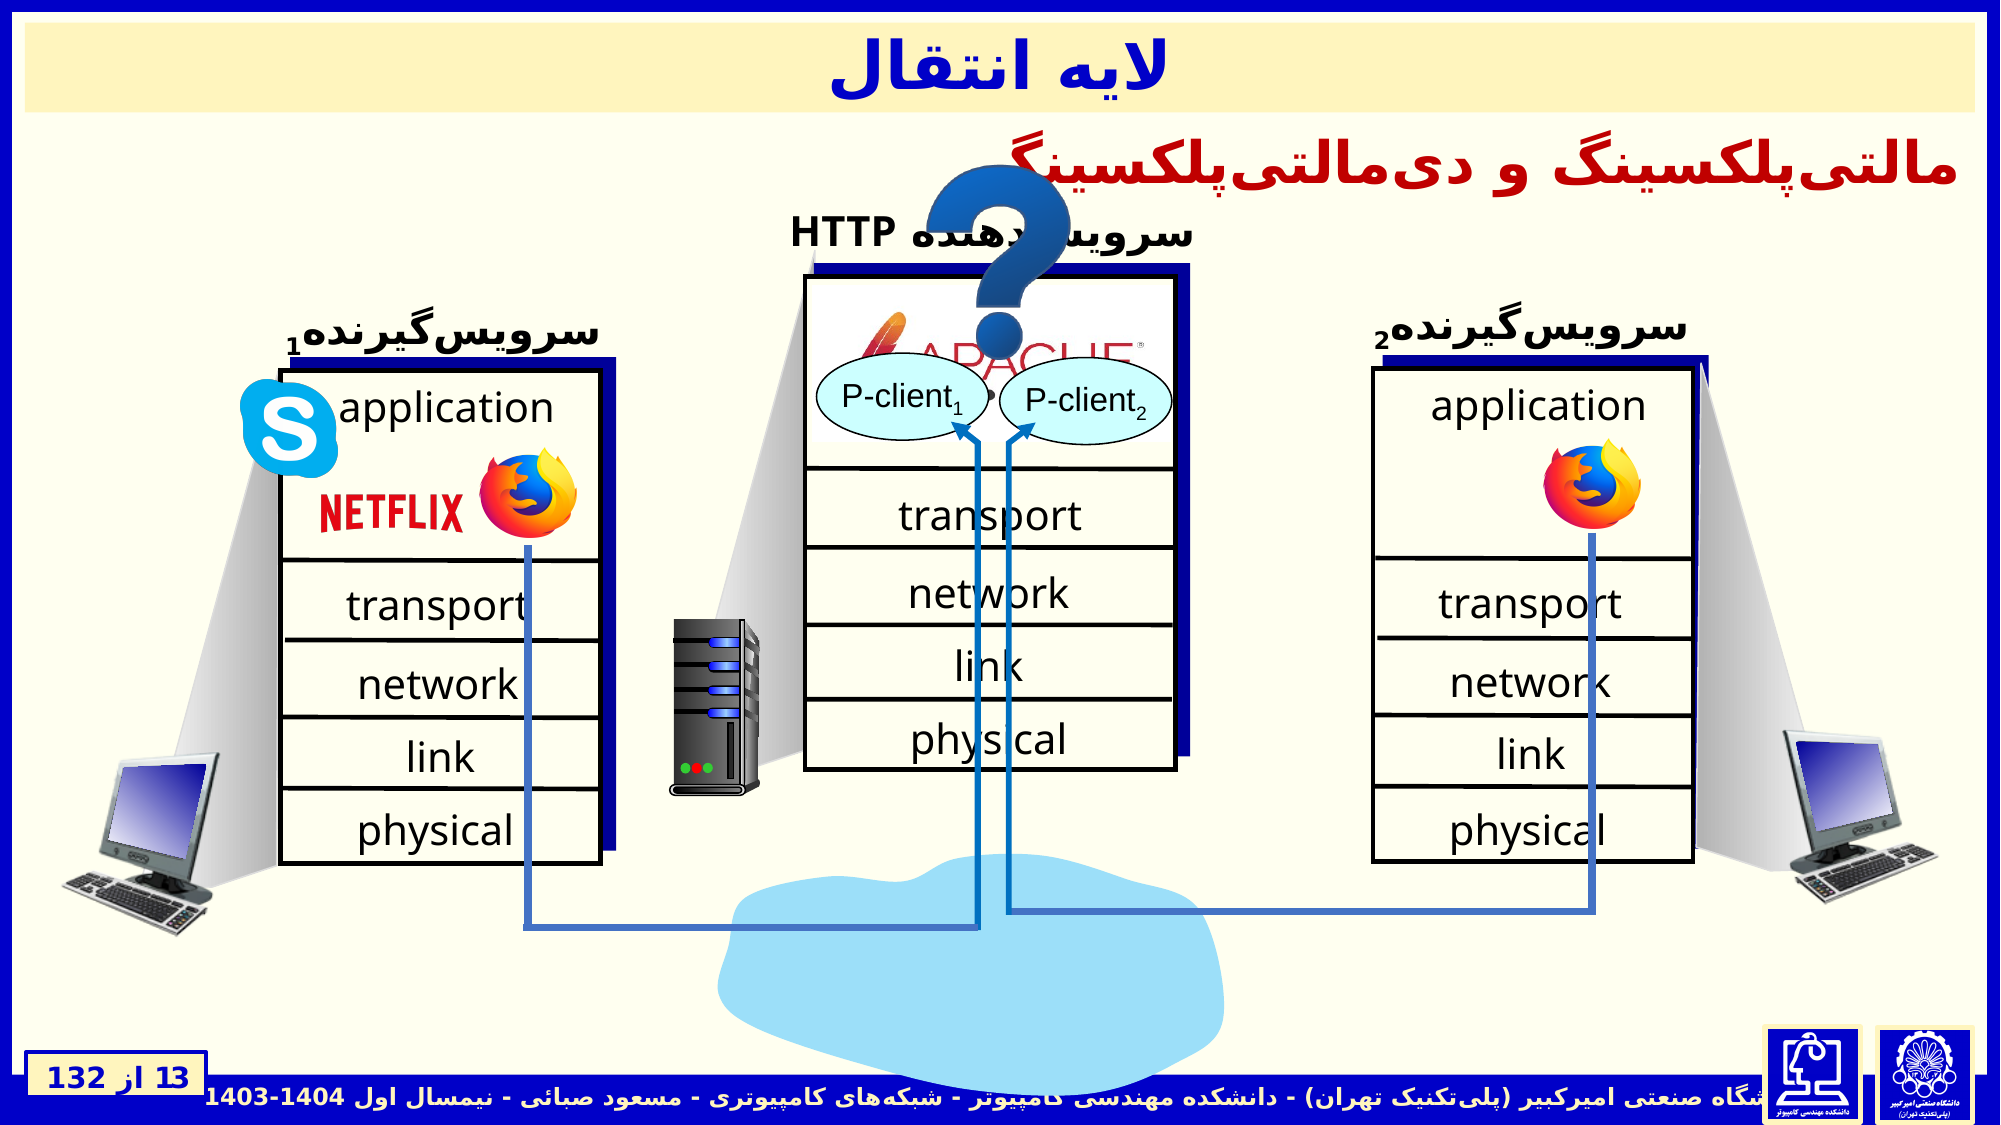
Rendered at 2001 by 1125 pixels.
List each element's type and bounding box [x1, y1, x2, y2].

text_box [23, 196, 1977, 951]
picture [870, 129, 1138, 396]
text_box [0, 0, 2000, 1125]
